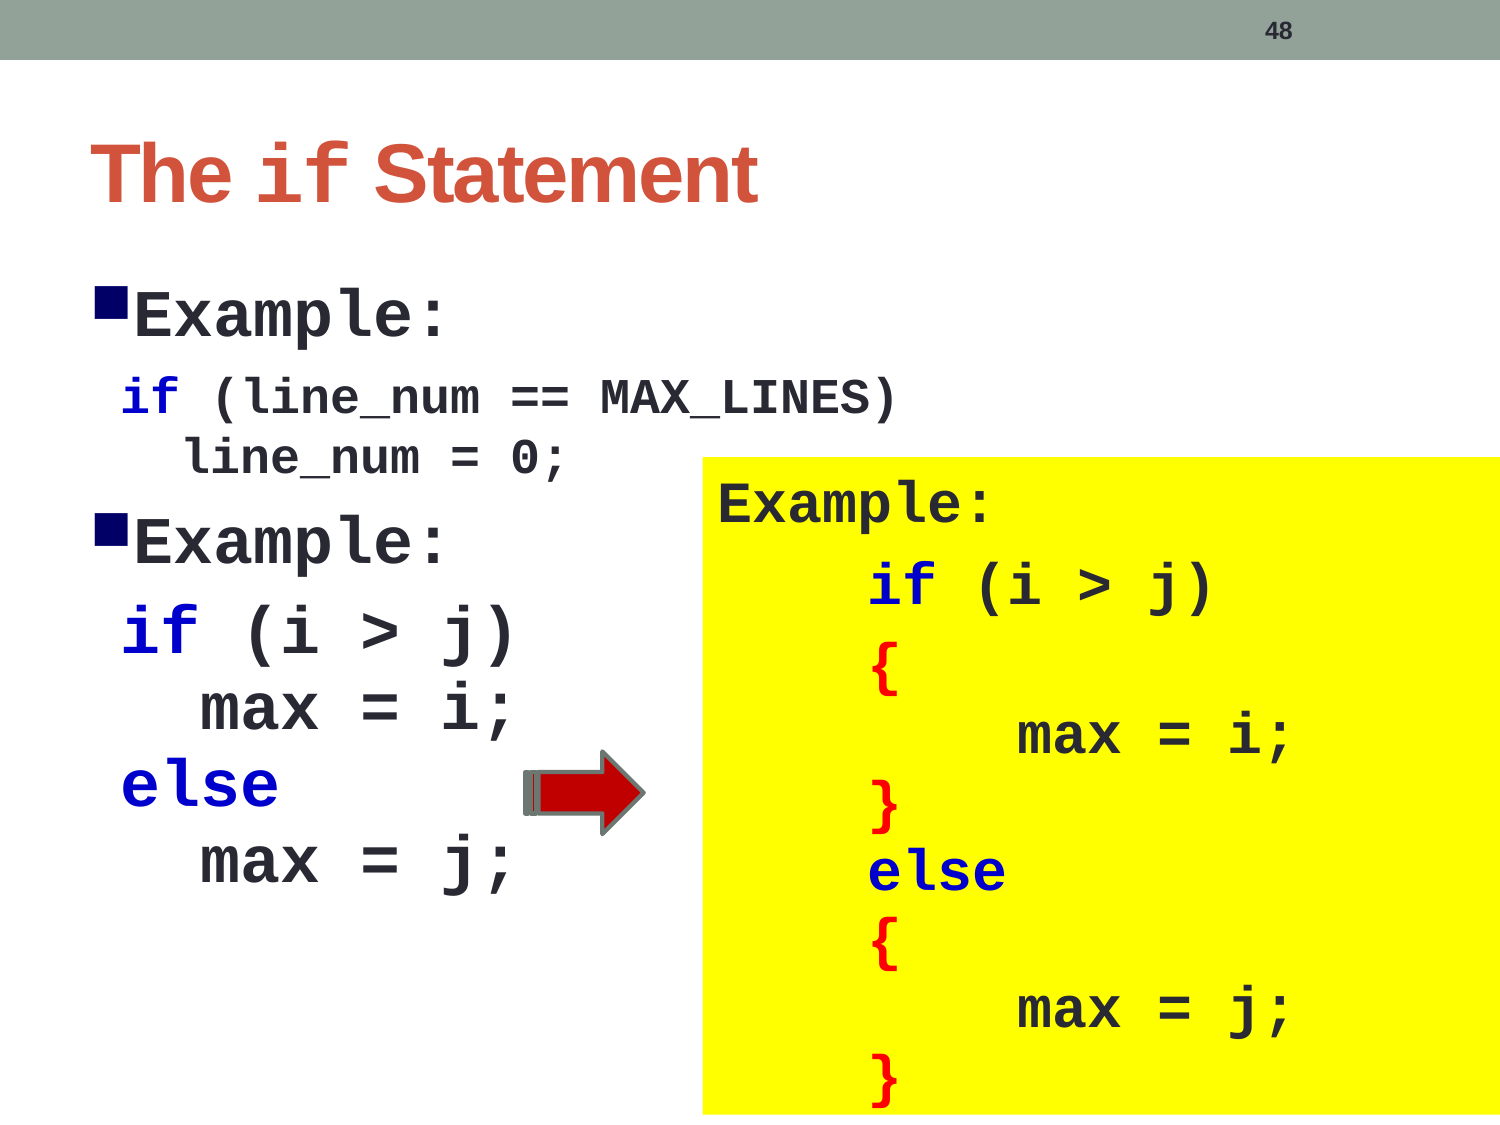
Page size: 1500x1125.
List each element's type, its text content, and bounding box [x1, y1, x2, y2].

text_box [523, 749, 646, 837]
list Example: if (line_num == MAX_LINES) line_num = 0; Example: if (i > j) max = i; else max = j; [75, 262, 1425, 1063]
slide_number 48 [1250, 3, 1425, 57]
text_box Example: if (i > j) { max = i; } else { max = j; } [702, 457, 1500, 1115]
title The if Statement [75, 87, 1425, 250]
